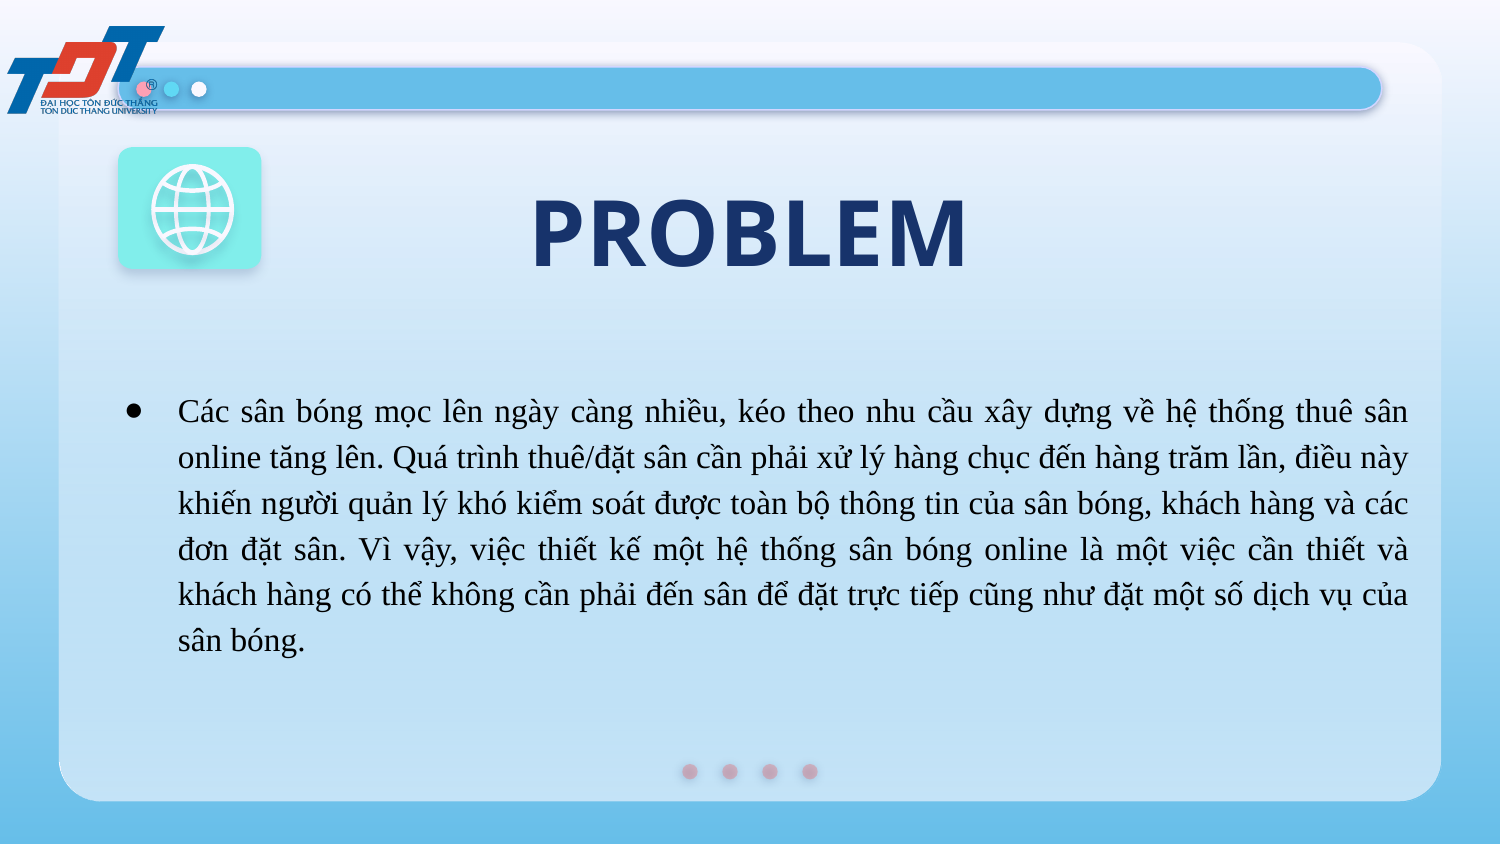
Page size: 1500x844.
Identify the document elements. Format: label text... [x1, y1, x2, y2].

picture [7, 26, 165, 114]
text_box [117, 146, 262, 270]
text_box Các sân bóng mọc lên ngày càng nhiều, kéo theo nhu cầu xây dựng về hệ thống thuê sân online tăng lên. Quá trình thuê/đặt sân cần phải xử lý hàng chục đến hàng trăm lần, điều này khiến người quản lý khó kiểm soát được toàn bộ thông tin của sân bóng, khách hàng và các đơn đặt sân. Vì vậy, việc thiết kế một hệ thống sân bóng online là một việc cần thiết và khách hàng có thể không cần phải đến sân để đặt trực tiếp cũng như đặt một số dịch vụ của sân bóng. [87, 303, 1427, 709]
title PROBLEM [479, 113, 1021, 303]
